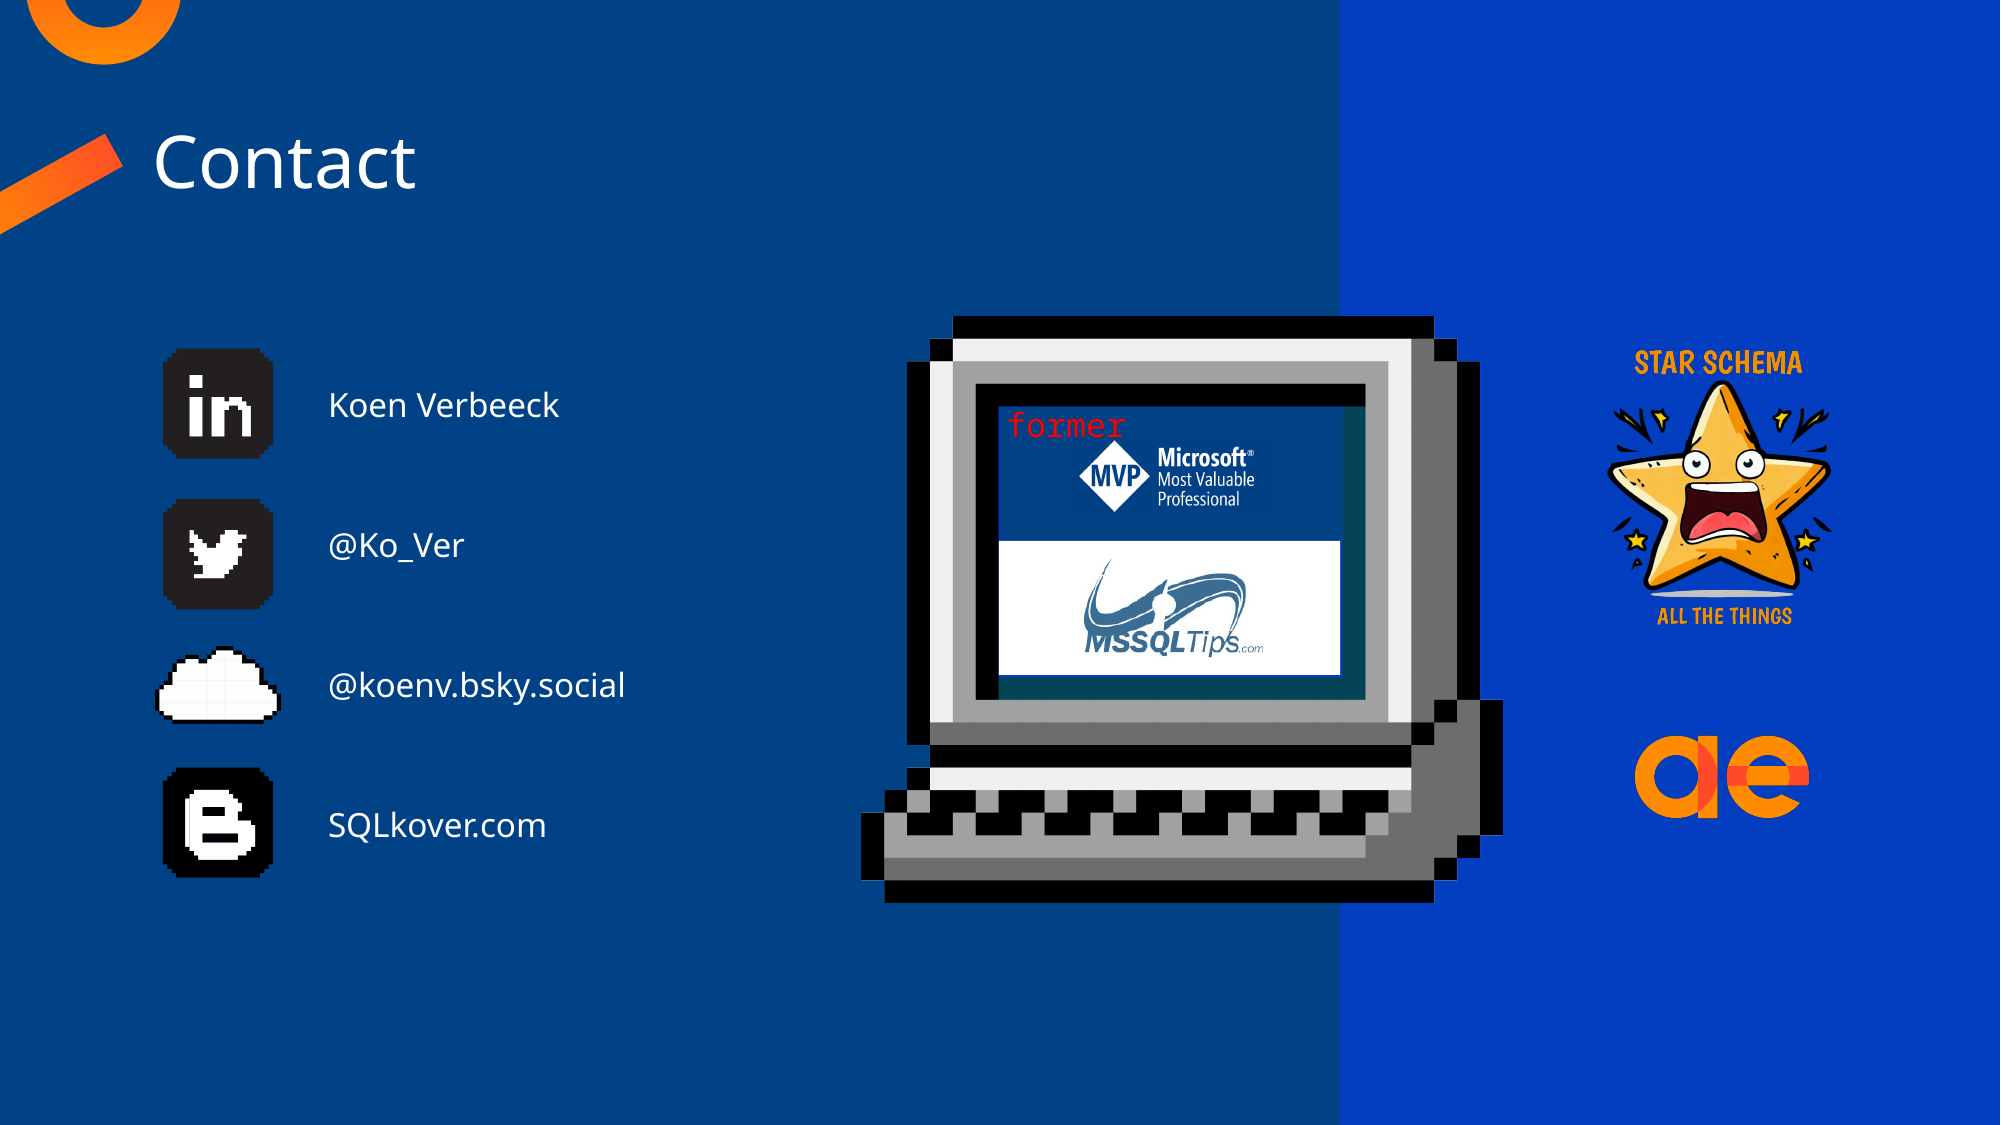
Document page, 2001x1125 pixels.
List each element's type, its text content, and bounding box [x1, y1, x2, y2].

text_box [861, 316, 1503, 903]
picture [1579, 342, 1870, 633]
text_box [163, 348, 274, 459]
text_box [1339, 0, 2000, 1125]
picture [155, 646, 281, 724]
text_box SQLkover.com [313, 796, 690, 852]
text_box @koenv.bsky.social [313, 656, 654, 712]
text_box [162, 767, 274, 878]
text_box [163, 499, 274, 610]
title Contact [137, 79, 1339, 212]
text_box Koen Verbeeck [313, 376, 690, 431]
text_box @Ko_Ver [313, 516, 690, 572]
picture [1593, 694, 1851, 861]
